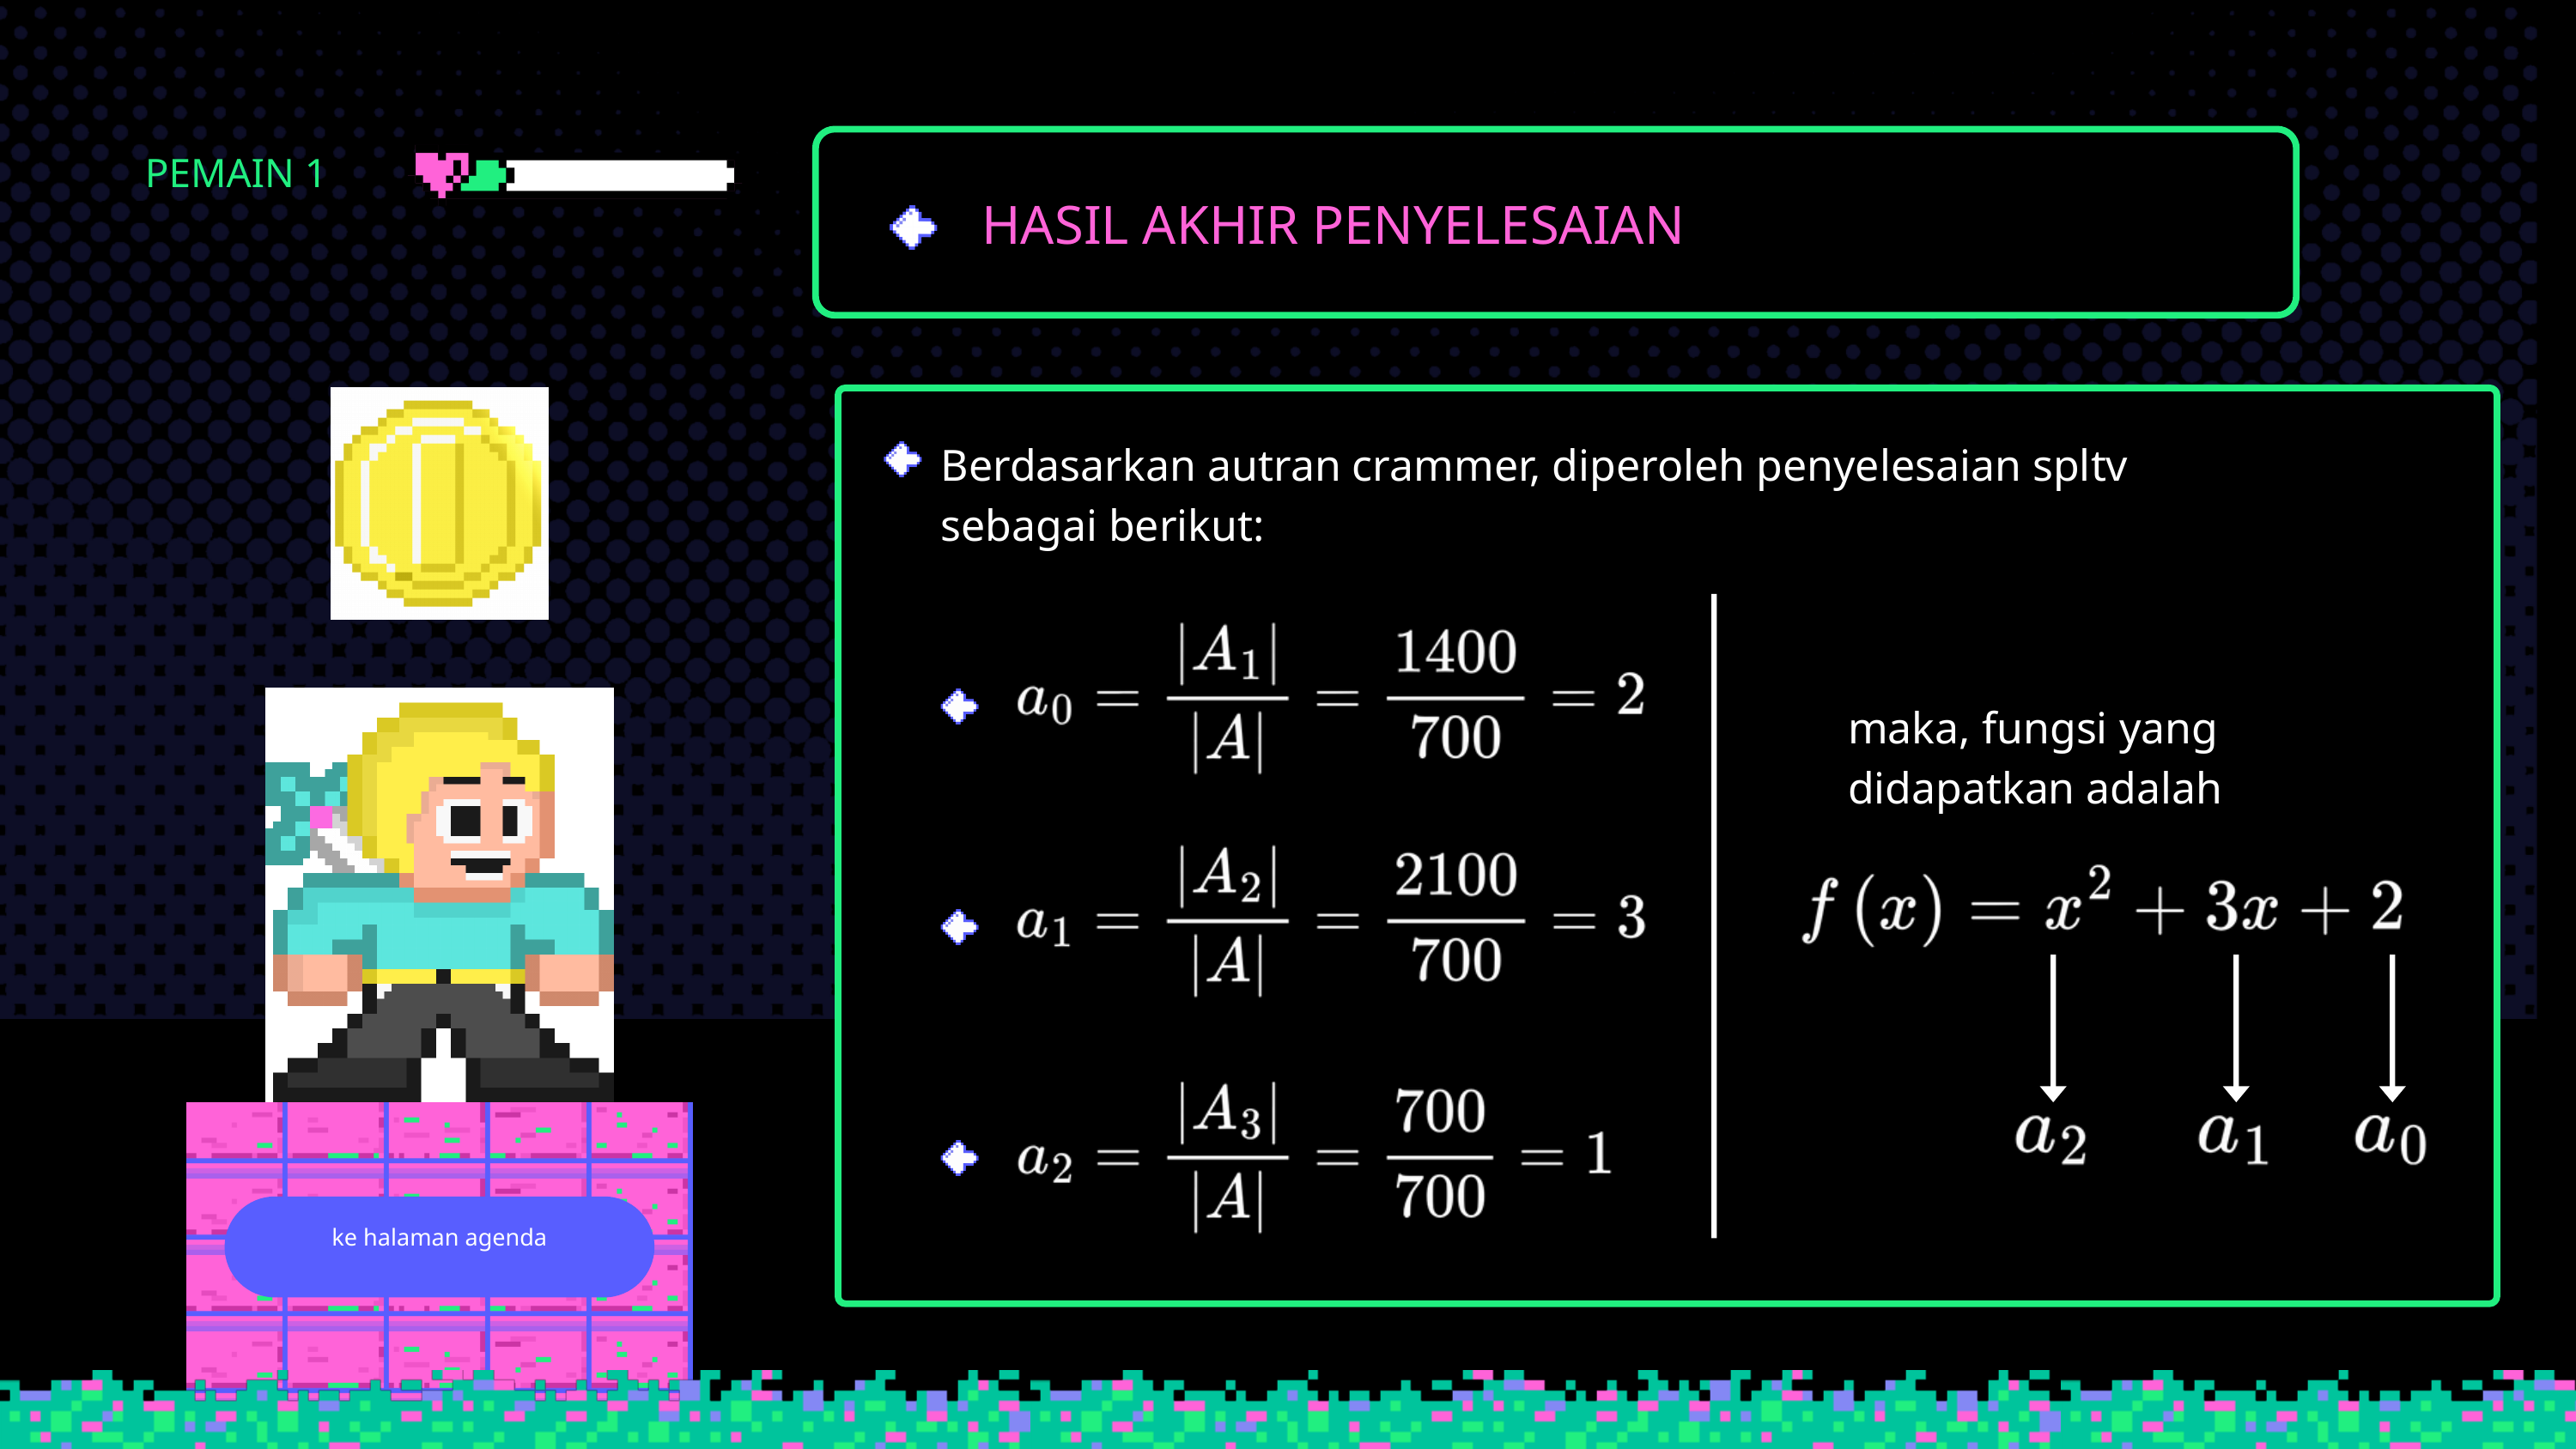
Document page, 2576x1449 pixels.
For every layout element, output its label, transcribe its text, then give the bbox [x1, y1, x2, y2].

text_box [224, 1196, 655, 1298]
text_box [186, 1255, 693, 1332]
text_box [186, 1179, 693, 1255]
text_box [592, 1164, 688, 1179]
text_box [186, 1332, 693, 1367]
text_box [0, 0, 2537, 1019]
text_box [490, 1111, 586, 1159]
text_box [407, 144, 744, 206]
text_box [1847, 698, 2576, 871]
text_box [815, 129, 2297, 316]
text_box PEMAIN 1 [144, 150, 408, 196]
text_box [0, 1370, 2576, 1449]
text_box [592, 1102, 688, 1159]
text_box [837, 387, 2498, 1304]
picture [2006, 1107, 2101, 1173]
picture [2189, 1107, 2284, 1173]
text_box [940, 435, 2239, 609]
text_box [389, 1111, 485, 1159]
text_box [288, 1164, 384, 1179]
text_box [288, 1111, 384, 1159]
picture [950, 560, 1713, 1294]
text_box [490, 1164, 586, 1179]
text_box [389, 1164, 485, 1179]
picture [264, 687, 614, 1103]
picture [2345, 1107, 2440, 1173]
text_box [186, 1164, 283, 1179]
picture [331, 387, 549, 620]
picture [1728, 803, 2476, 1009]
text_box [186, 1102, 283, 1159]
